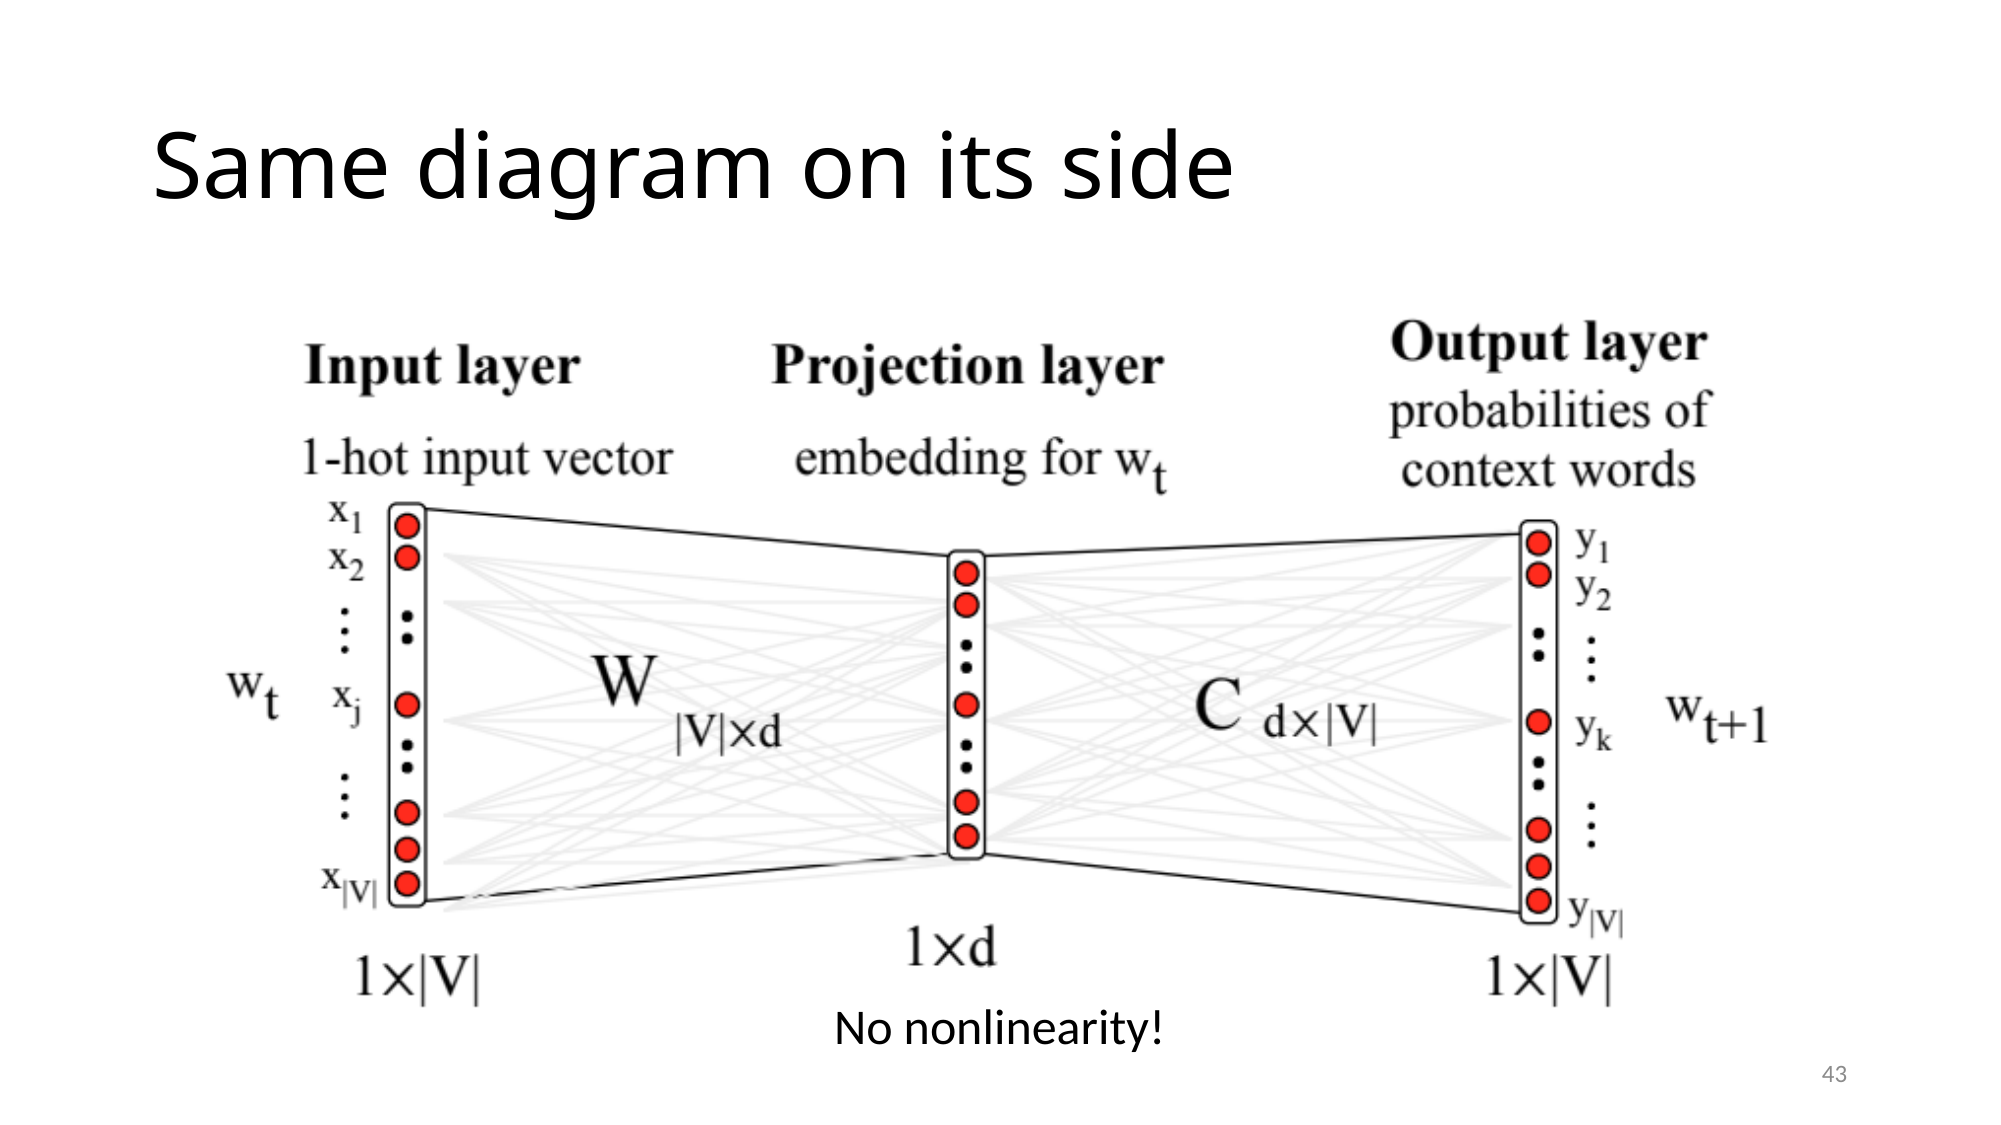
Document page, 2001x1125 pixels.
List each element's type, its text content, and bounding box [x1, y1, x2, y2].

text_box No nonlinearity! [819, 1025, 1181, 1062]
slide_number 43 [1412, 1042, 1863, 1103]
title Same diagram on its side [137, 59, 1863, 278]
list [214, 295, 1786, 1025]
